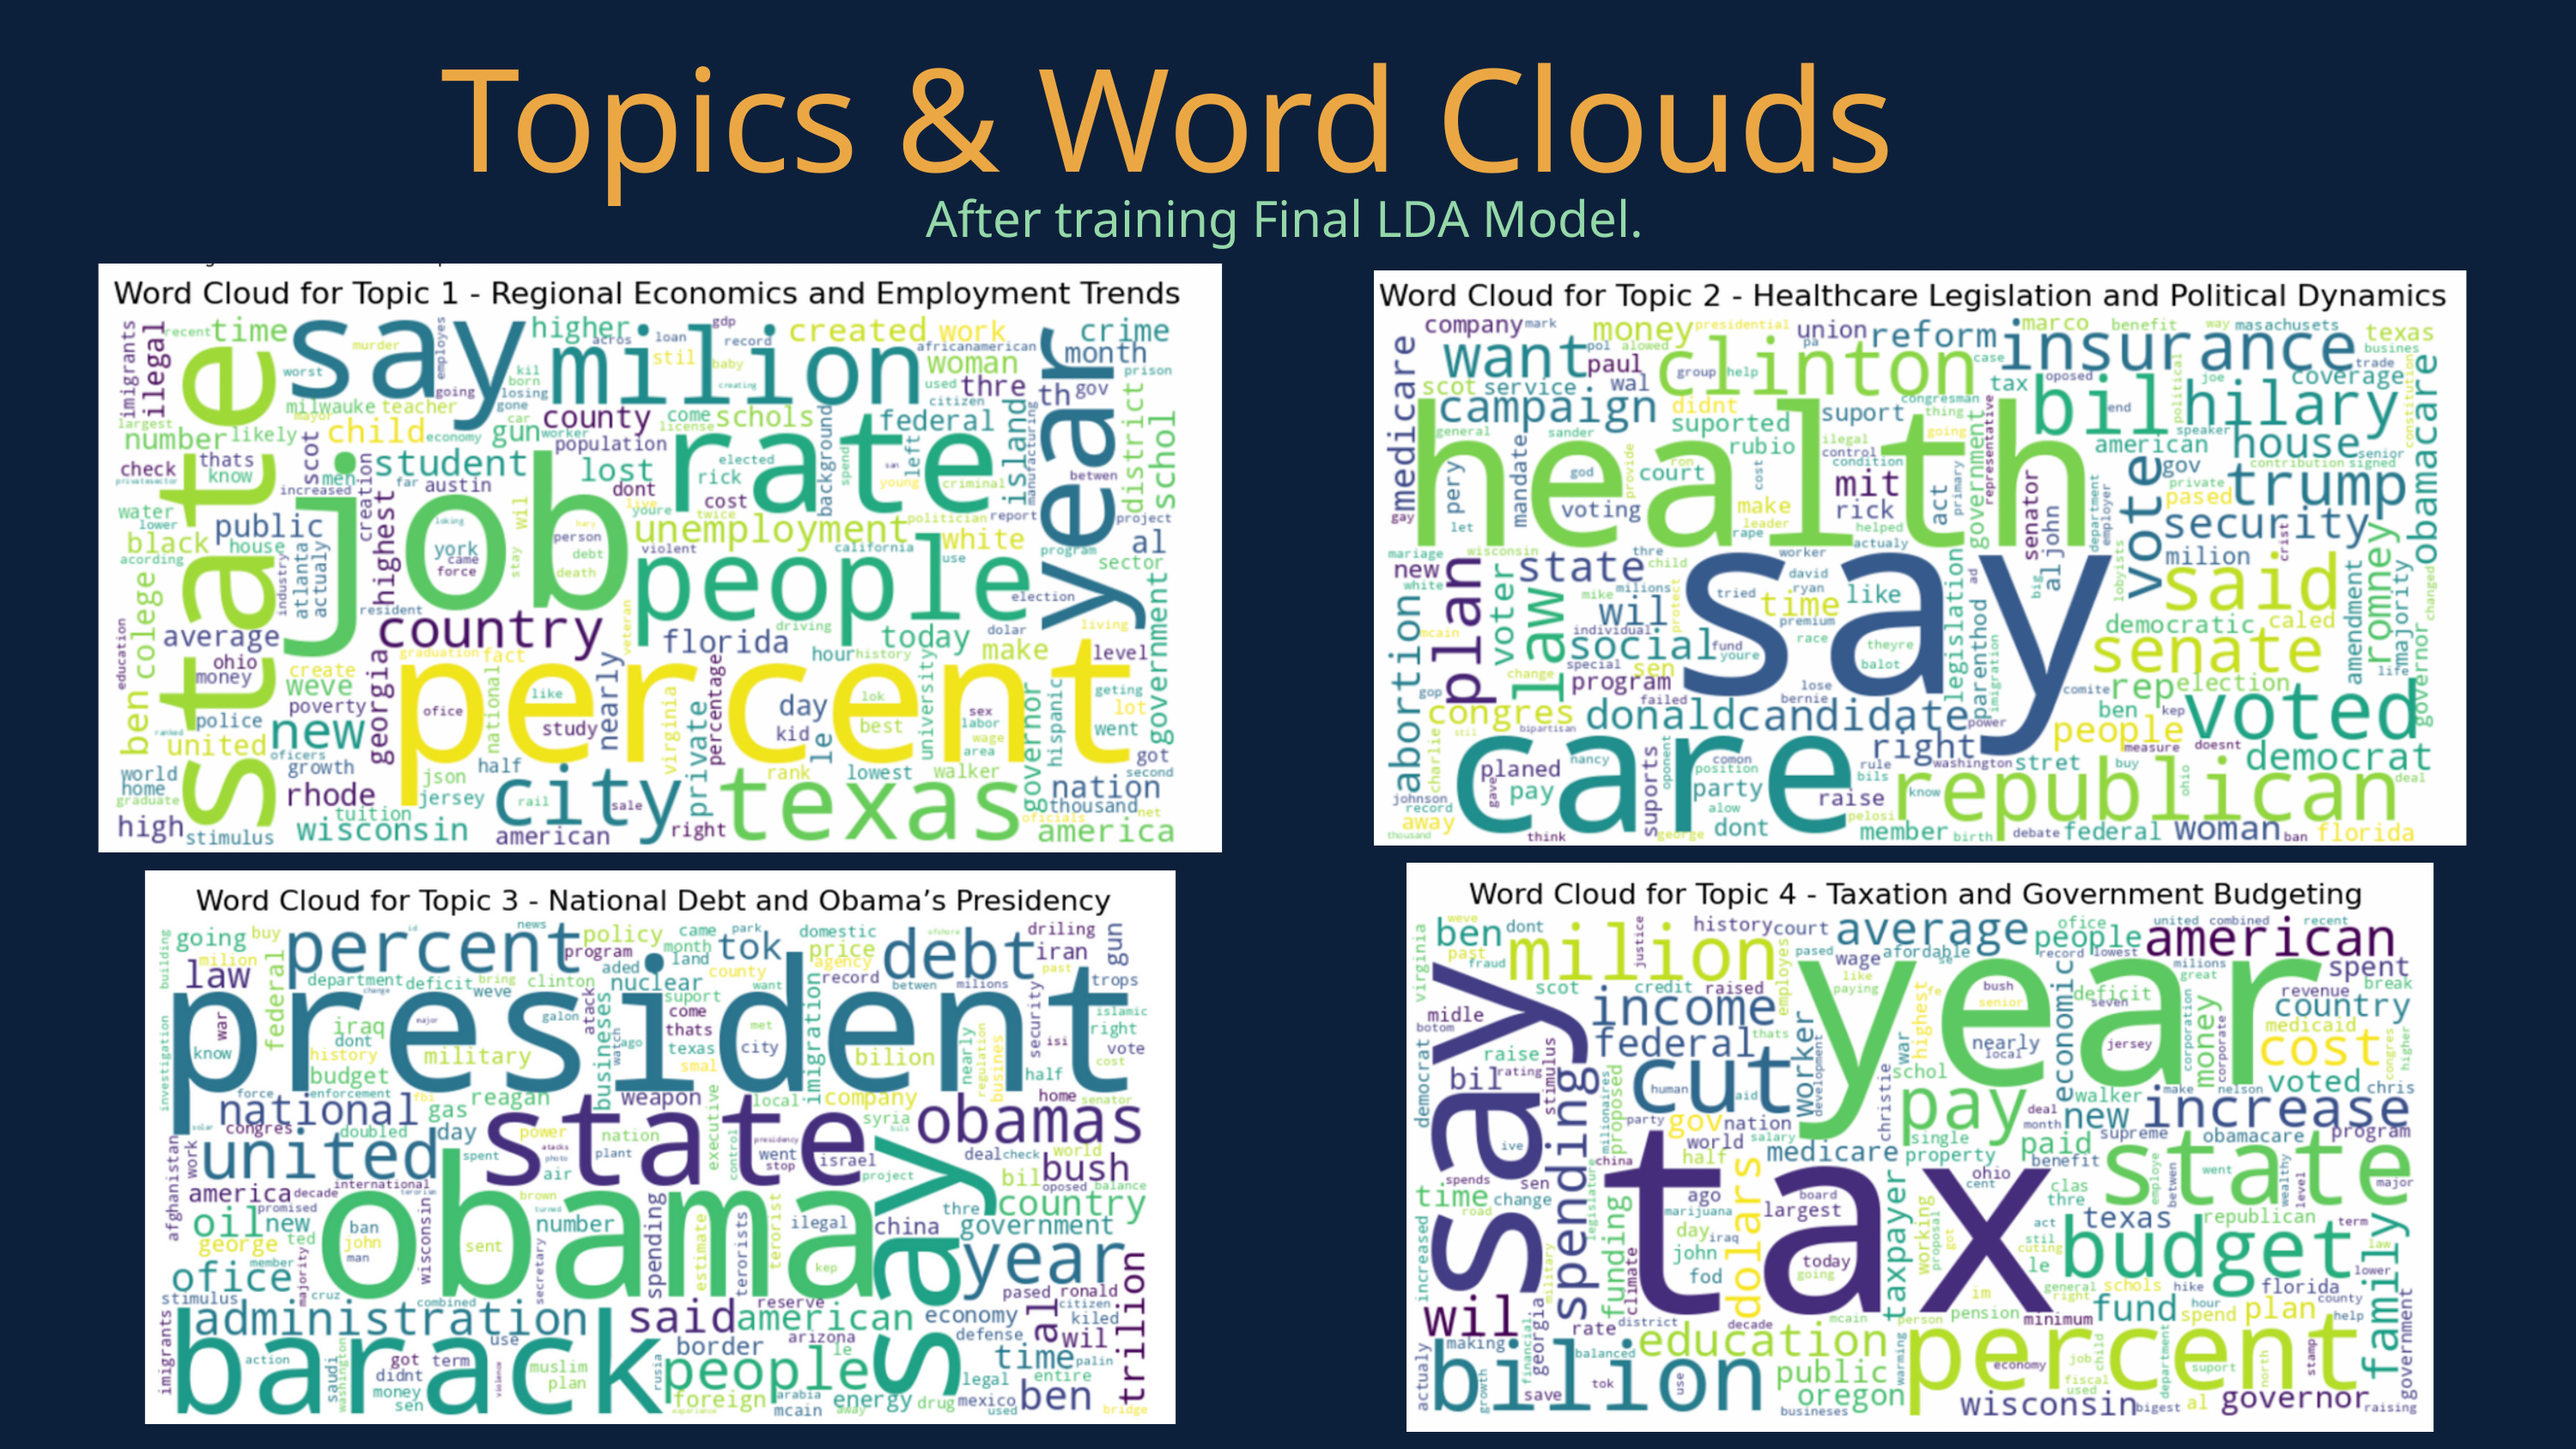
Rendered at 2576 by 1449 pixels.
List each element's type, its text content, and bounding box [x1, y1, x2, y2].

text_box [98, 264, 1223, 852]
text_box [1406, 863, 2434, 1432]
text_box [144, 870, 1176, 1424]
text_box Topics & Word Clouds [440, 37, 2257, 201]
text_box [1374, 270, 2467, 846]
text_box After training Final LDA Model. [926, 177, 1772, 248]
